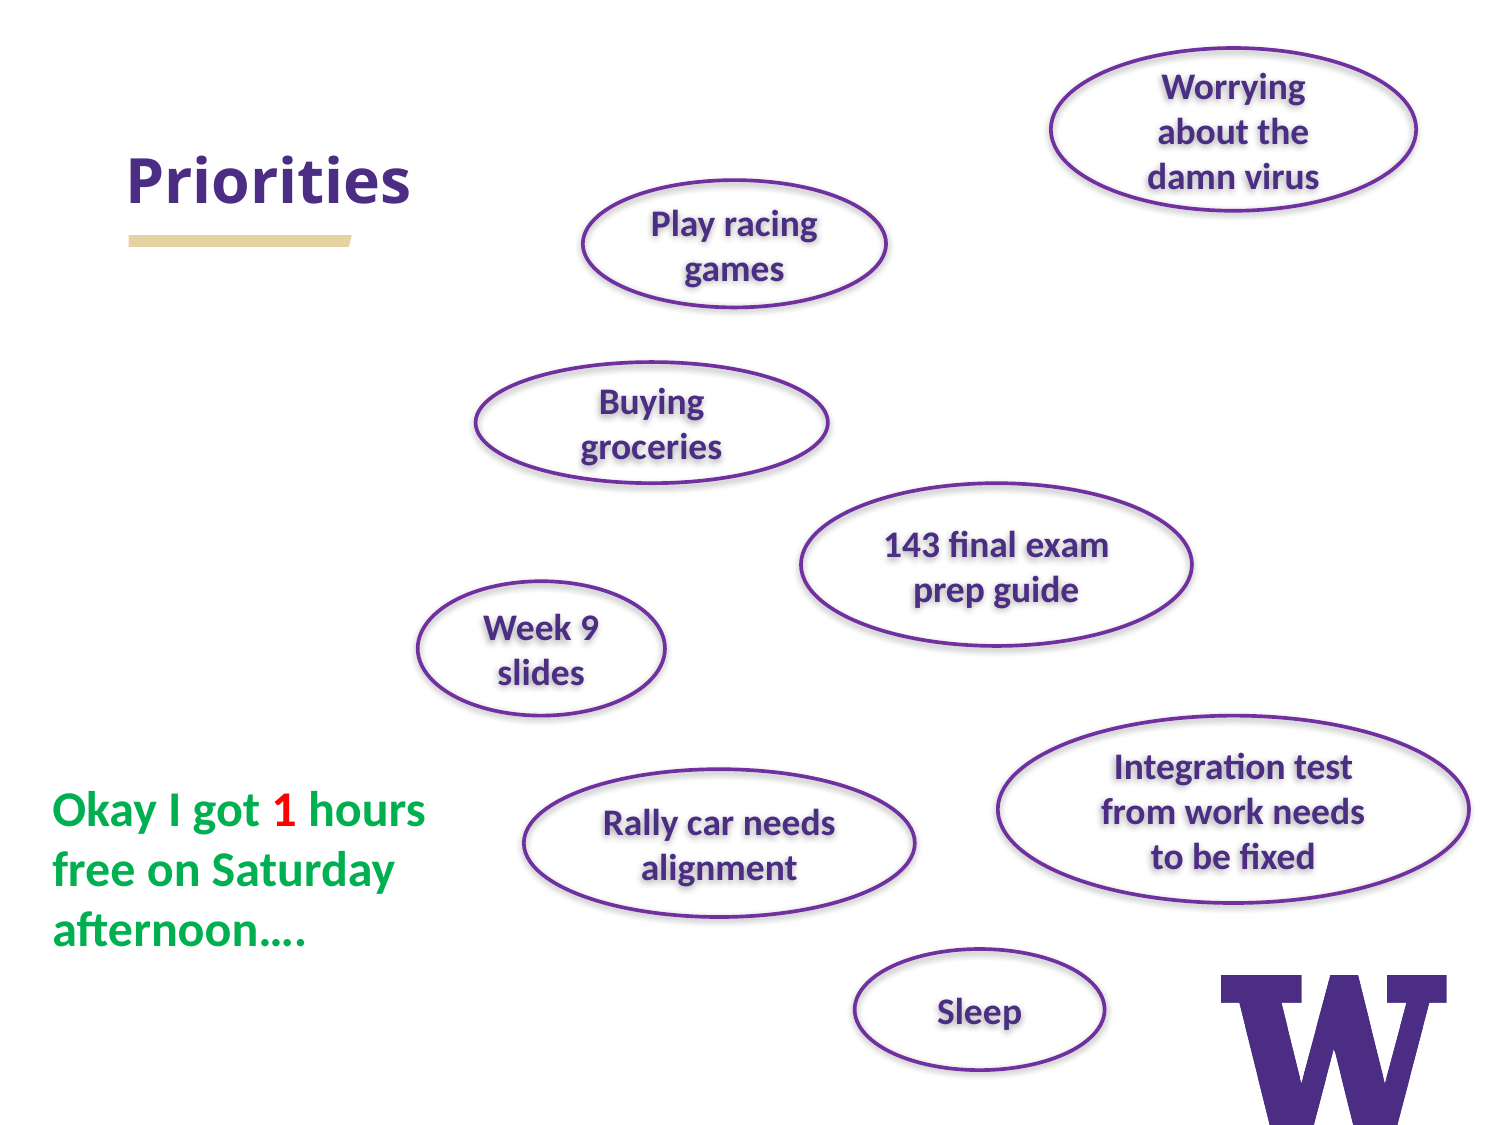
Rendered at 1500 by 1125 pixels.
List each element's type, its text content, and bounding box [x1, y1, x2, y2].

text_box Rally car needs alignment [523, 768, 916, 918]
text_box Sleep [853, 948, 1106, 1071]
text_box Buying groceries [474, 361, 829, 484]
text_box Worrying about the damn virus [1050, 47, 1417, 212]
text_box 143 final exam prep guide [800, 482, 1193, 647]
text_box Okay I got 1 hours free on Saturday afternoon…. [37, 769, 483, 964]
picture [128, 235, 352, 247]
picture [1221, 975, 1447, 1125]
text_box Play racing games [582, 179, 887, 309]
title Priorities [110, 60, 1453, 224]
text_box Integration test from work needs to be fixed [997, 714, 1470, 904]
text_box Week 9 slides [416, 580, 666, 717]
